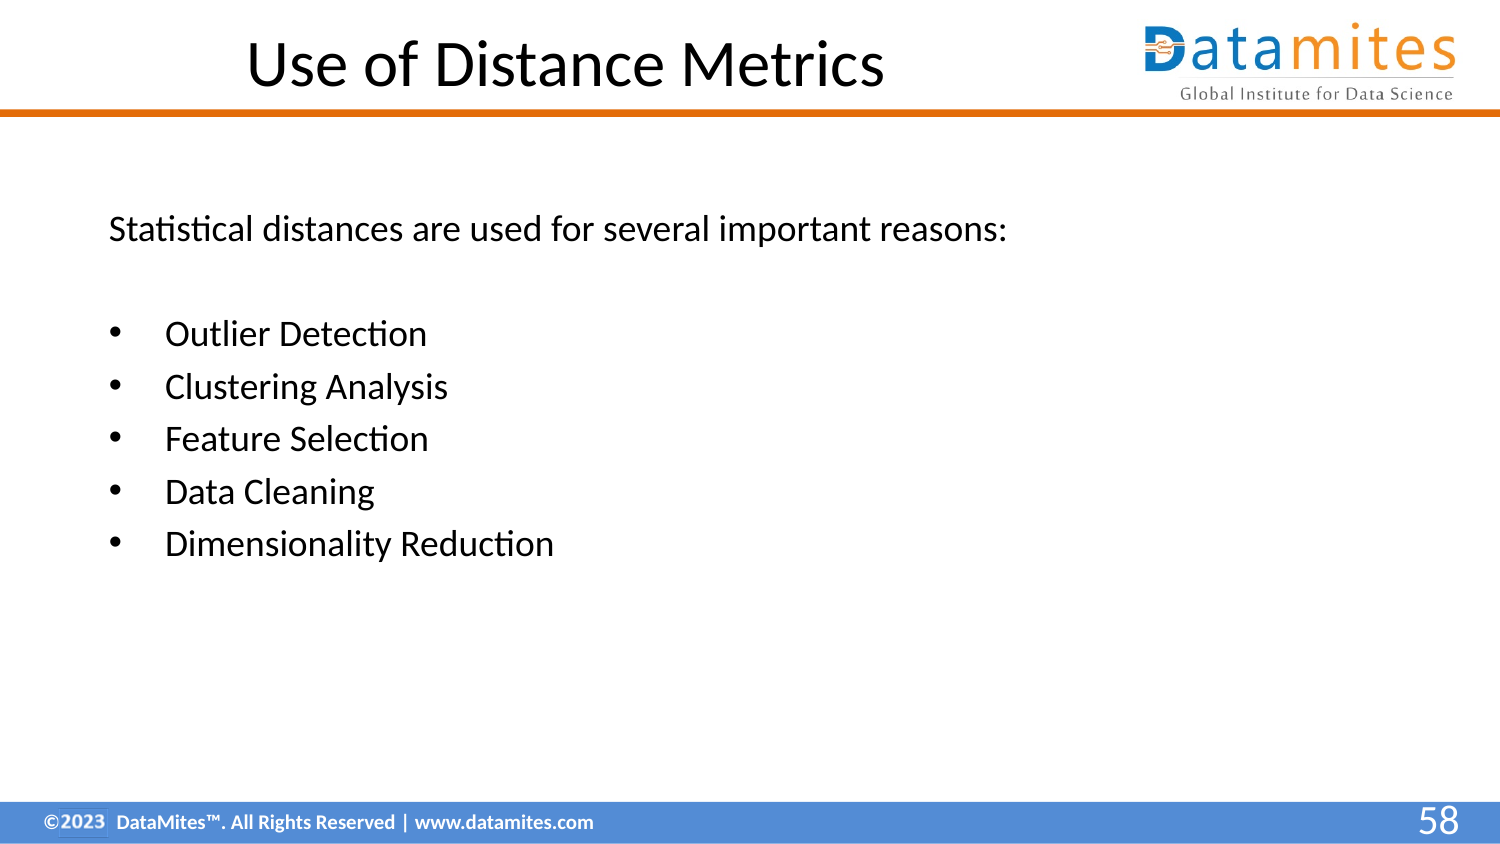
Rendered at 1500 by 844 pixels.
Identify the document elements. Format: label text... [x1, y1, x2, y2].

slide_number ‹#› [1387, 795, 1475, 841]
list Statistical distances are used for several important reasons: Outlier Detection Clustering Analysis Feature Selection Data Cleaning Dimensionality Reduction [75, 196, 1425, 754]
title Use of Distance Metrics [75, 21, 1058, 98]
picture [0, 801, 167, 844]
picture [1137, 19, 1463, 104]
